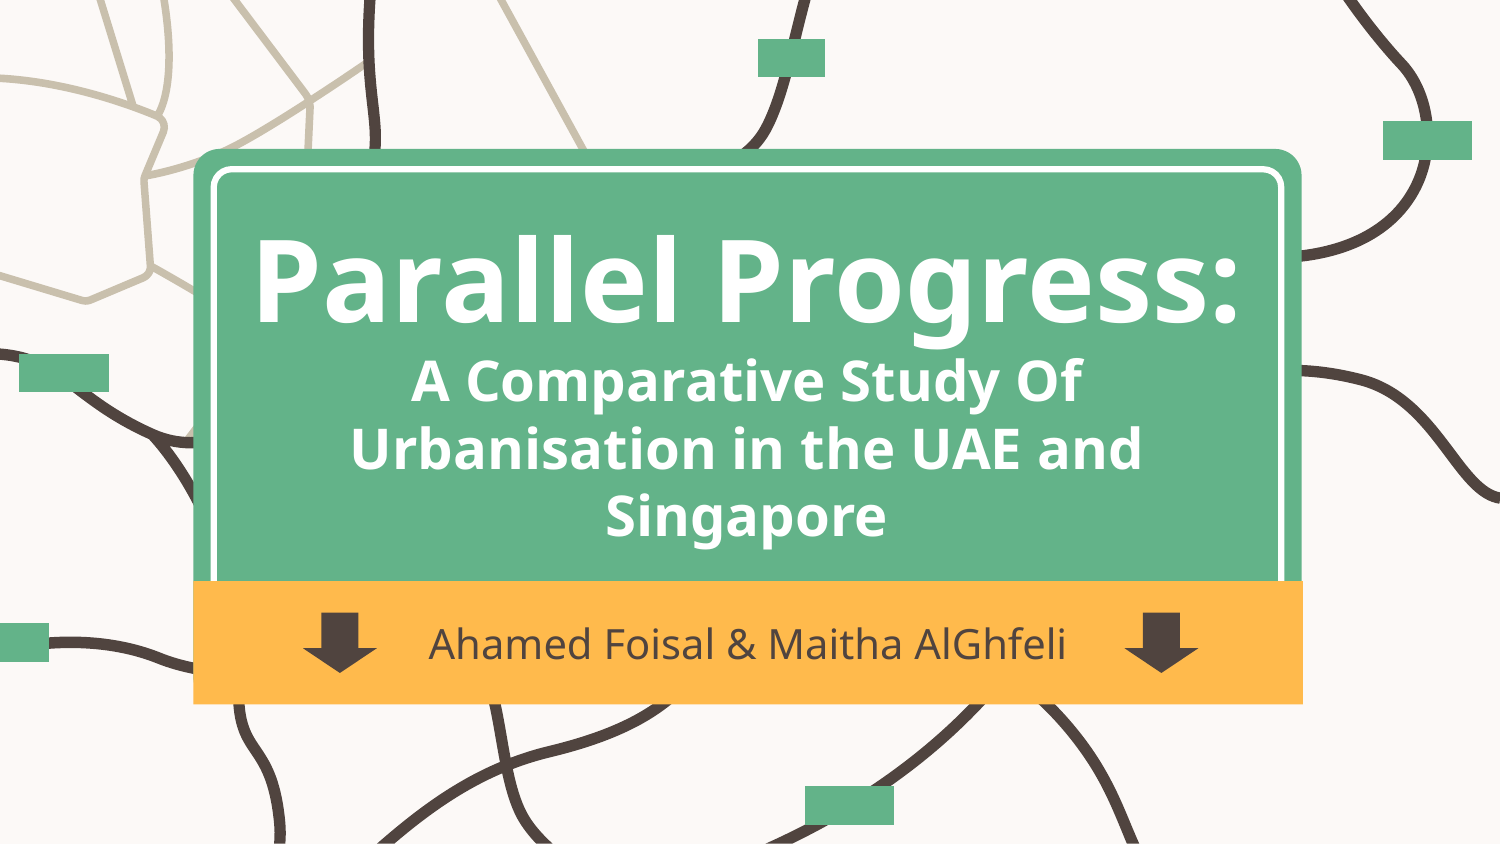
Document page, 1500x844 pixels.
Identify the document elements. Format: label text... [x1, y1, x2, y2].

text_box [213, 169, 1282, 581]
title Parallel Progress: A Comparative Study Of Urbanisation in the UAE and Singapore [228, 210, 1265, 546]
subtitle Ahamed Foisal & Maitha AlGhfeli [193, 581, 1303, 705]
text_box [303, 612, 377, 673]
text_box [193, 148, 1302, 581]
text_box [213, 169, 226, 184]
text_box [1269, 169, 1284, 581]
text_box [1124, 612, 1199, 673]
